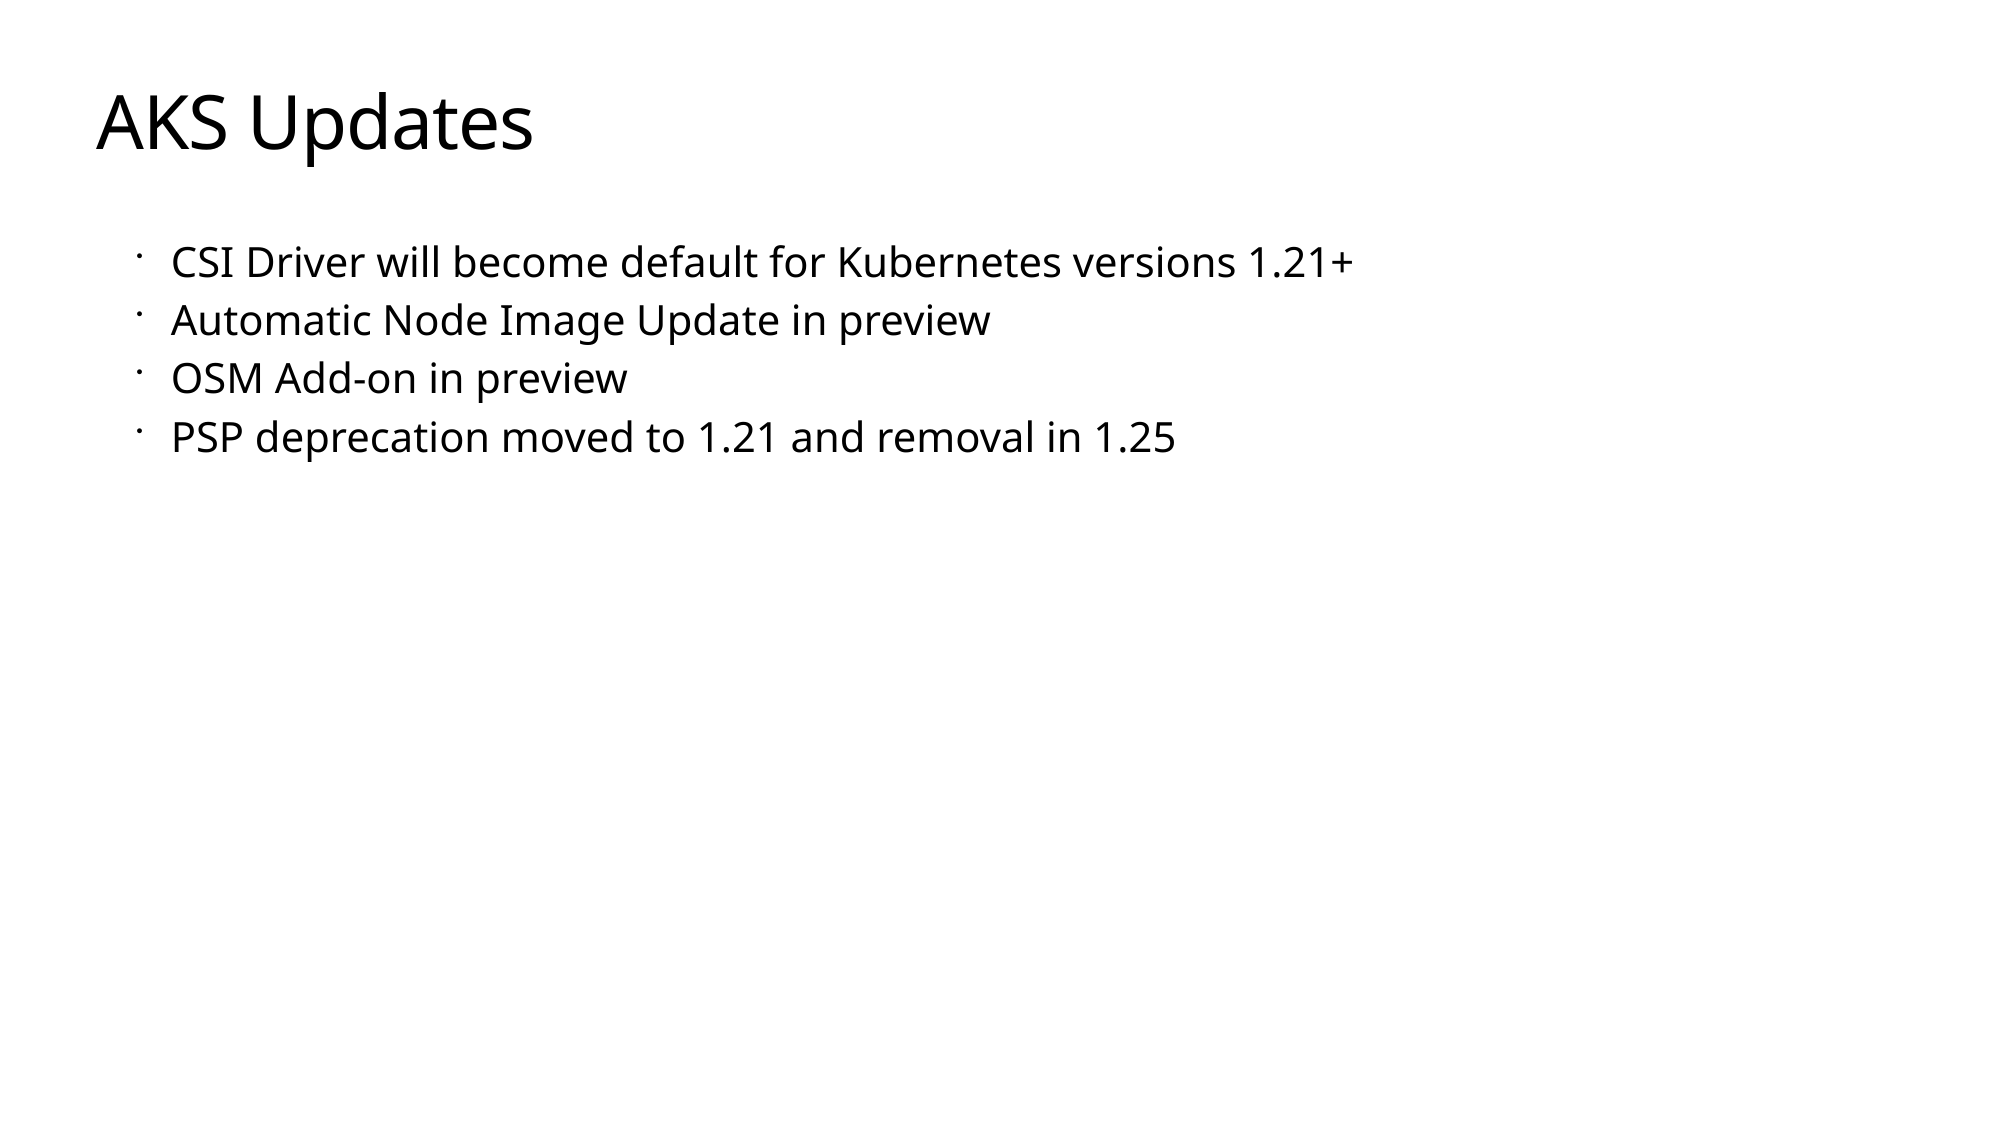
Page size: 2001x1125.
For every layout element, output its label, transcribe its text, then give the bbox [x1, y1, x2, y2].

title AKS Updates [96, 75, 1904, 166]
list CSI Driver will become default for Kubernetes versions 1.21+ Automatic Node Image Update in preview OSM Add-on in preview PSP deprecation moved to 1.21 and removal in 1.25 [95, 235, 1904, 1029]
